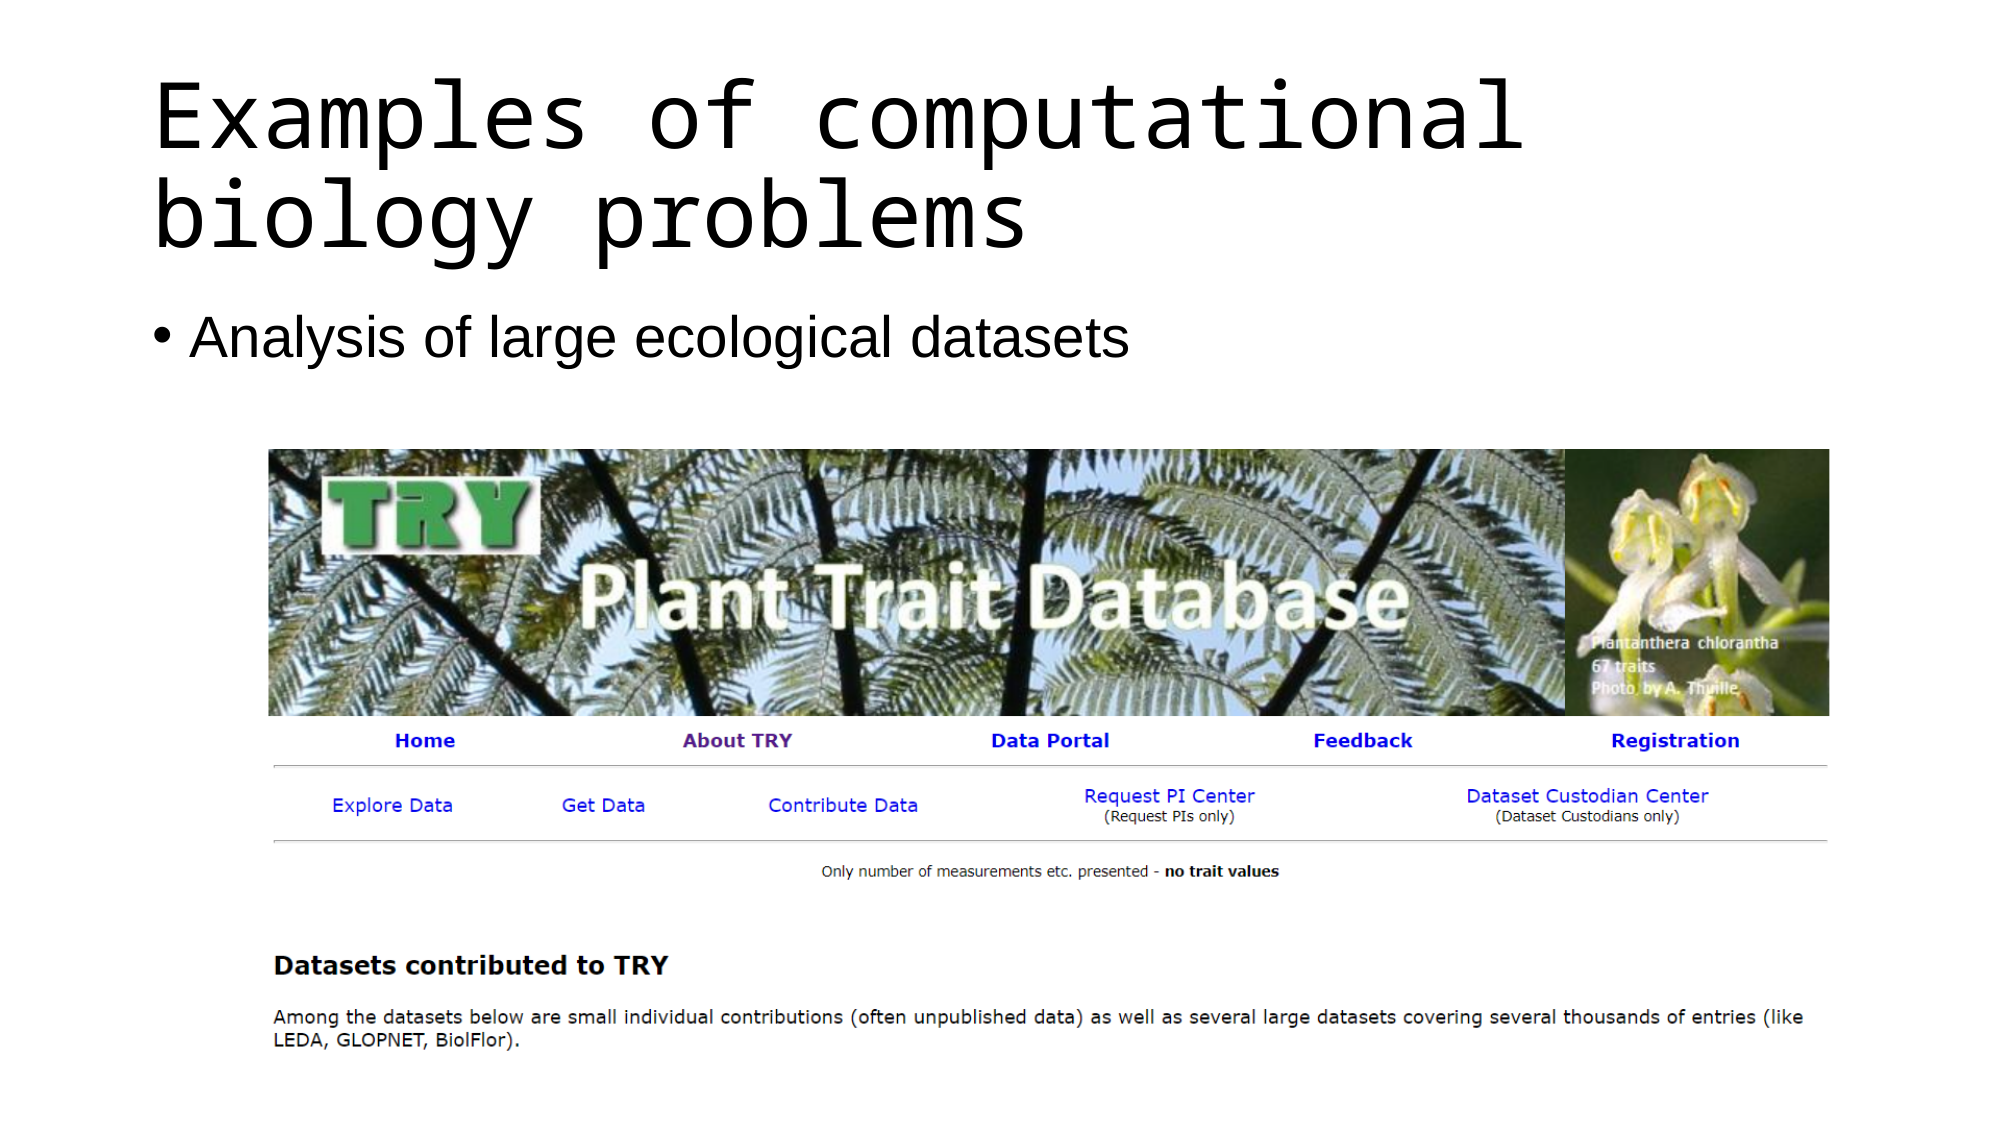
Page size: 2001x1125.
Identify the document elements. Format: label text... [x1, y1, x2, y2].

list Analysis of large ecological datasets [137, 299, 1863, 1014]
title Examples of computational biology problems [137, 59, 1863, 278]
picture [256, 449, 1830, 1066]
